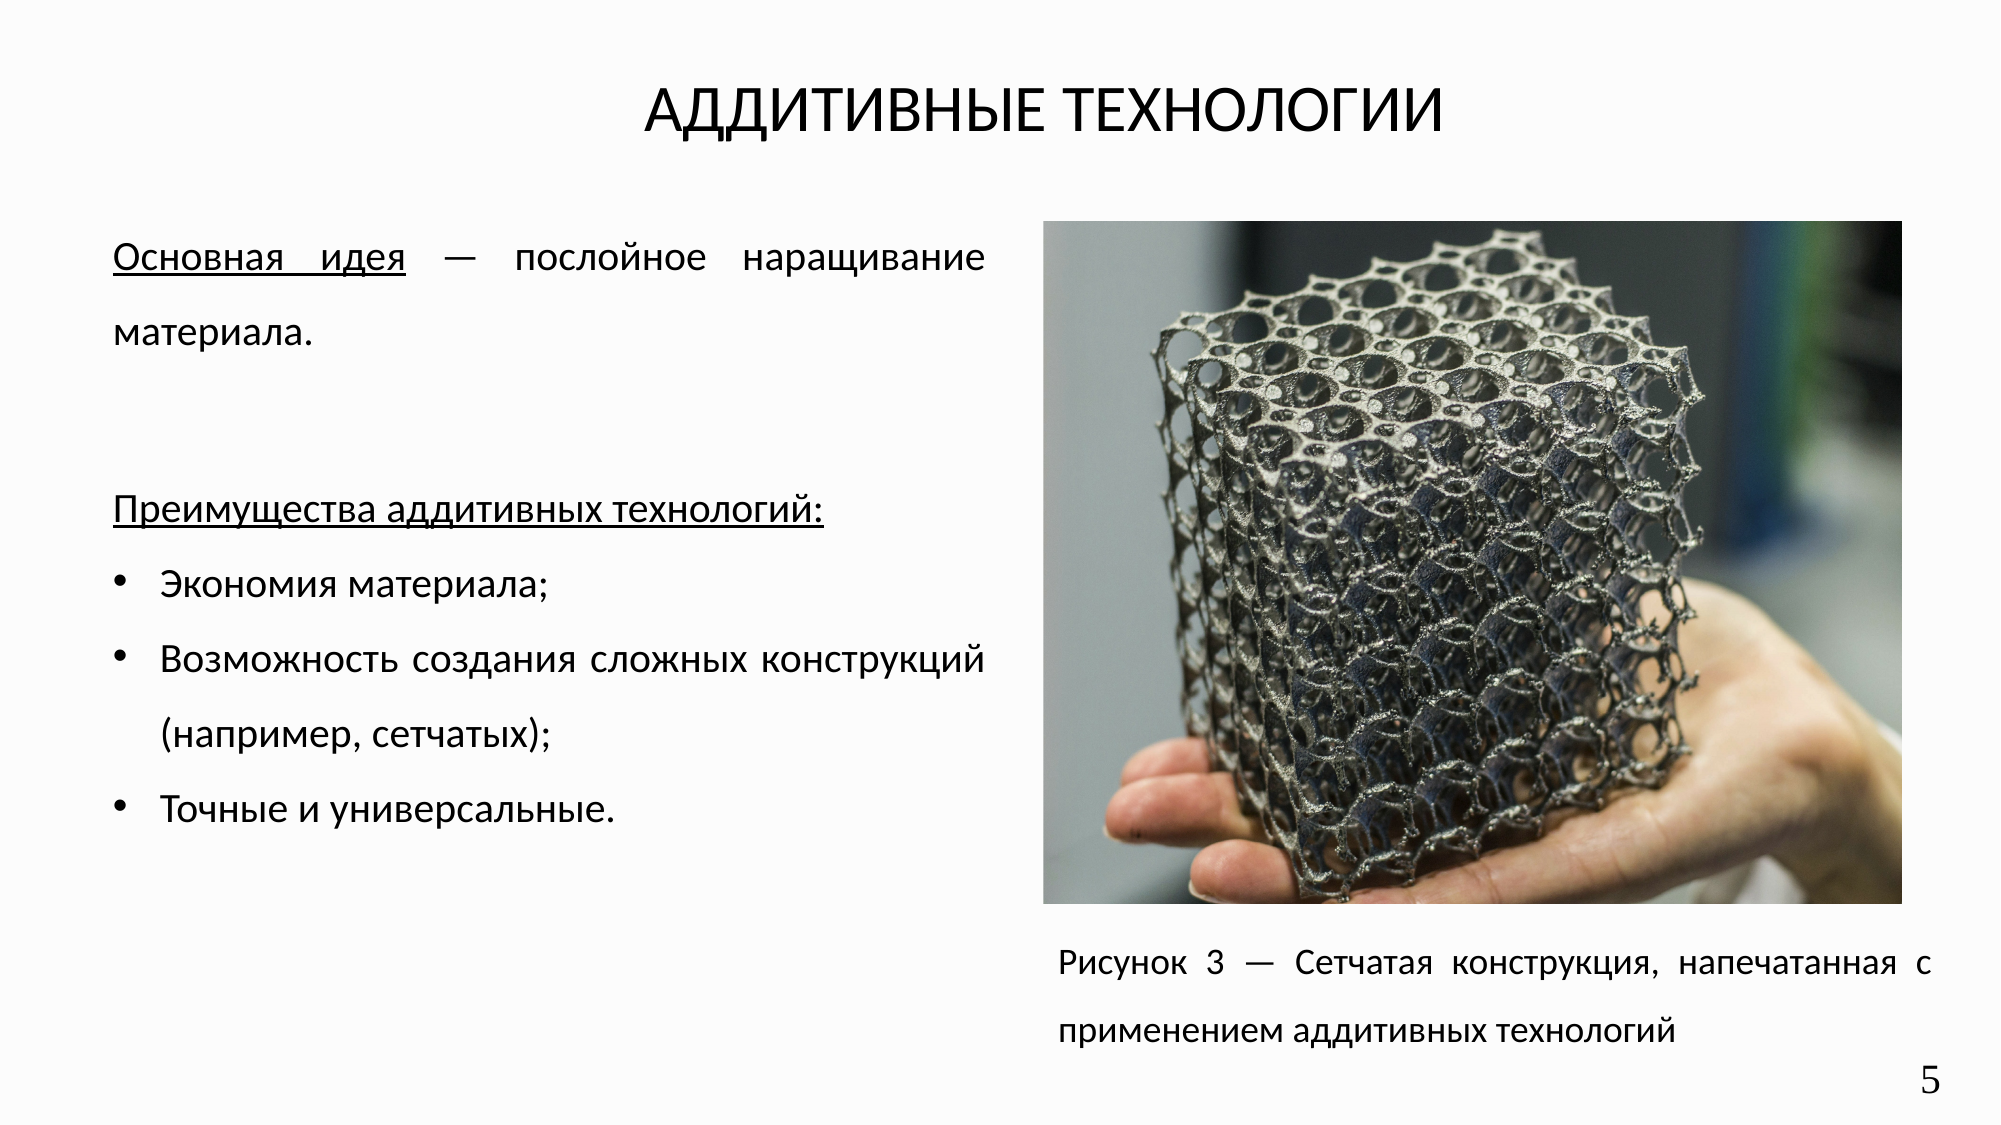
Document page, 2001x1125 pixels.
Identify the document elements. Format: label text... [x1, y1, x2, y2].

text_box [0, 0, 2000, 185]
text_box АДДИТИВНЫЕ ТЕХНОЛОГИИ [341, 17, 1748, 153]
text_box Преимущества аддитивных технологий: Экономия материала; Возможность создания сложных конструкций (например, сетчатых); Точные и универсальные. [98, 447, 1001, 883]
text_box Рисунок 3 — Сетчатая конструкция, напечатанная с применением аддитивных технологий [1043, 907, 1947, 1058]
text_box Основная идея — послойное наращивание материала. [98, 196, 1001, 361]
picture [1043, 221, 1902, 904]
text_box [98, 139, 1902, 458]
text_box 5 [1860, 1044, 2000, 1110]
